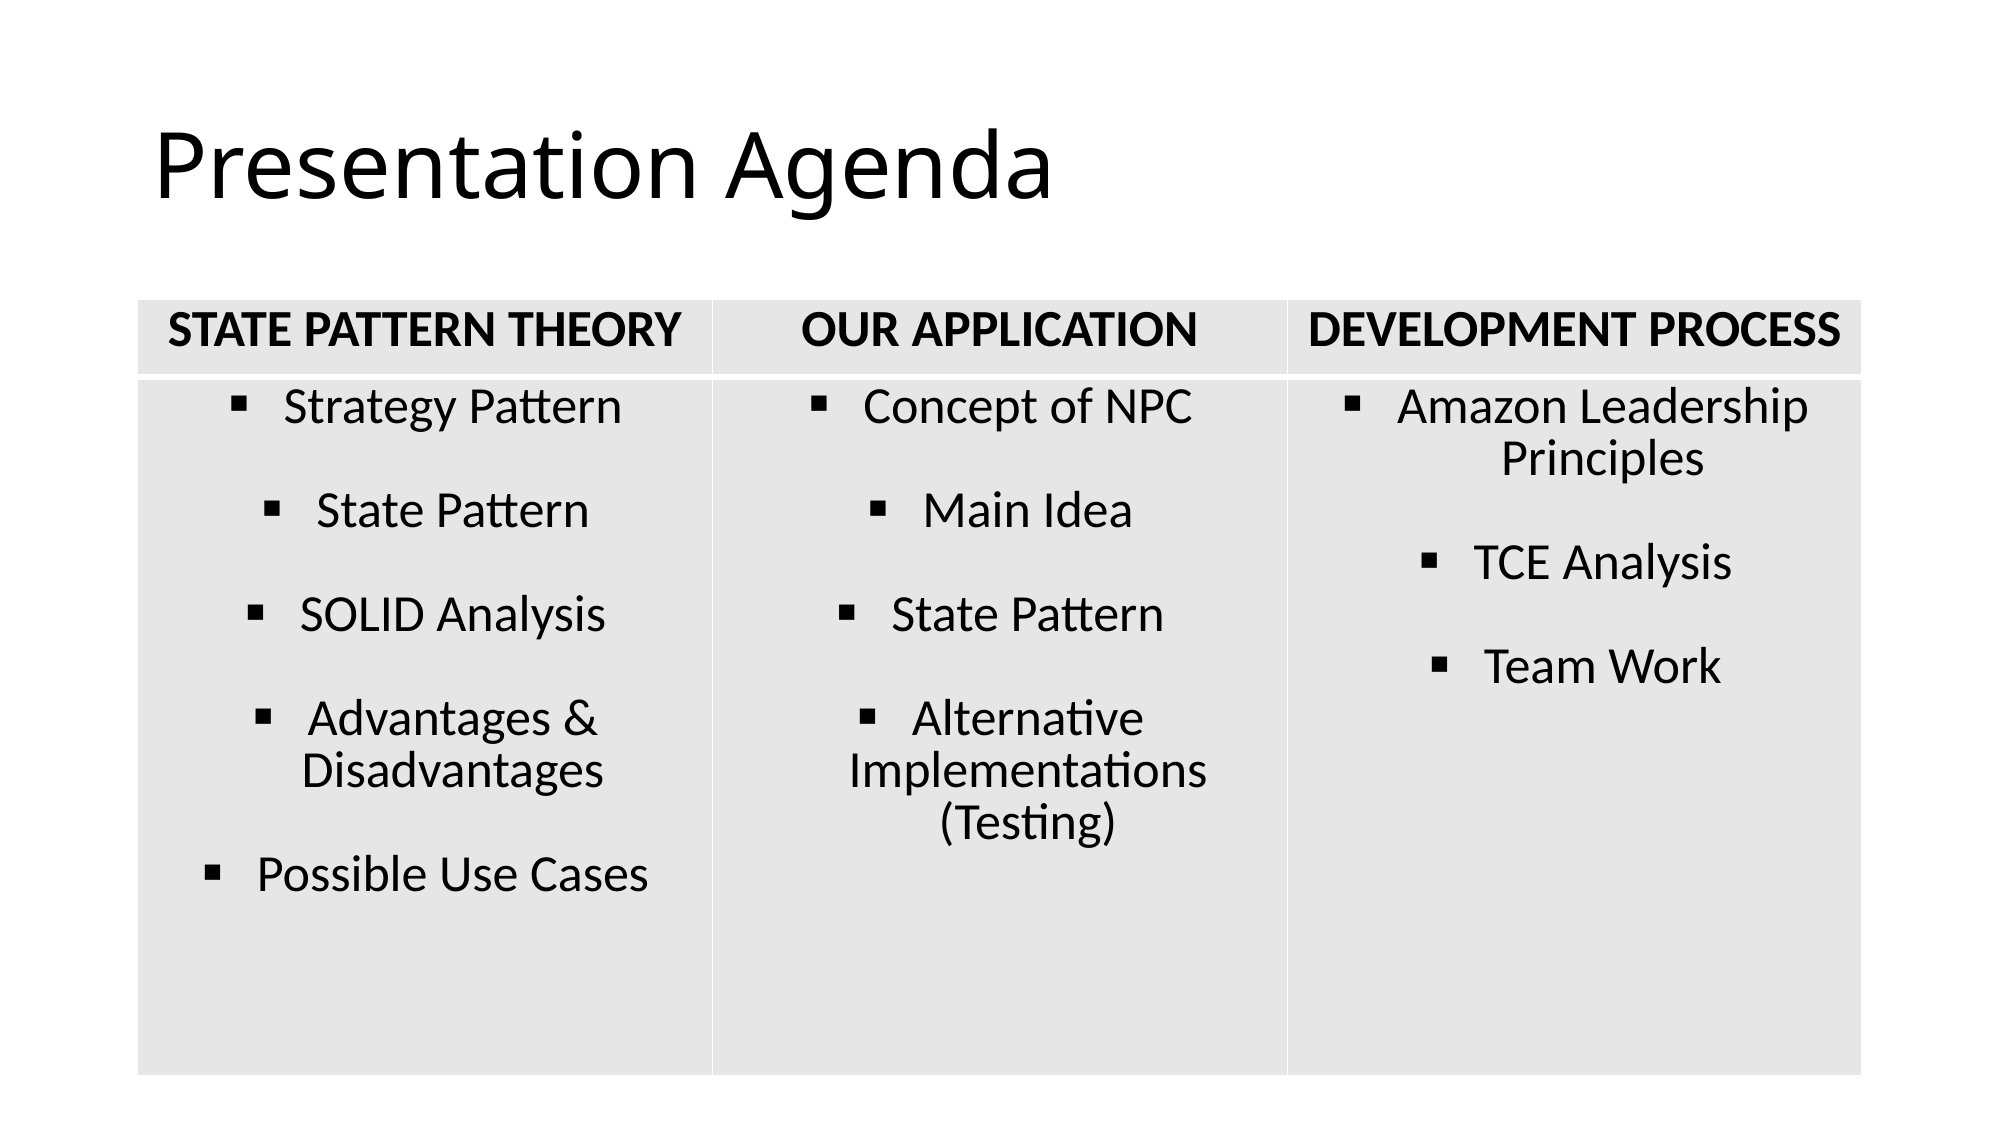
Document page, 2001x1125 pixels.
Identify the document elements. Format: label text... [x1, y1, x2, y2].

table_header DEVELOPMENT PROCESS [1288, 300, 1861, 374]
table_header OUR APPLICATION [713, 300, 1287, 374]
table_header STATE PATTERN THEORY [138, 300, 712, 374]
table_cell Strategy Pattern State Pattern SOLID Analysis Advantages & Disadvantages Possible Use Cases [138, 380, 712, 1075]
table_cell Concept of NPC Main Idea State Pattern Alternative Implementations (Testing) [713, 380, 1287, 1075]
title Presentation Agenda [137, 59, 1863, 278]
table_cell Amazon Leadership Principles TCE Analysis Team Work [1288, 380, 1861, 1075]
